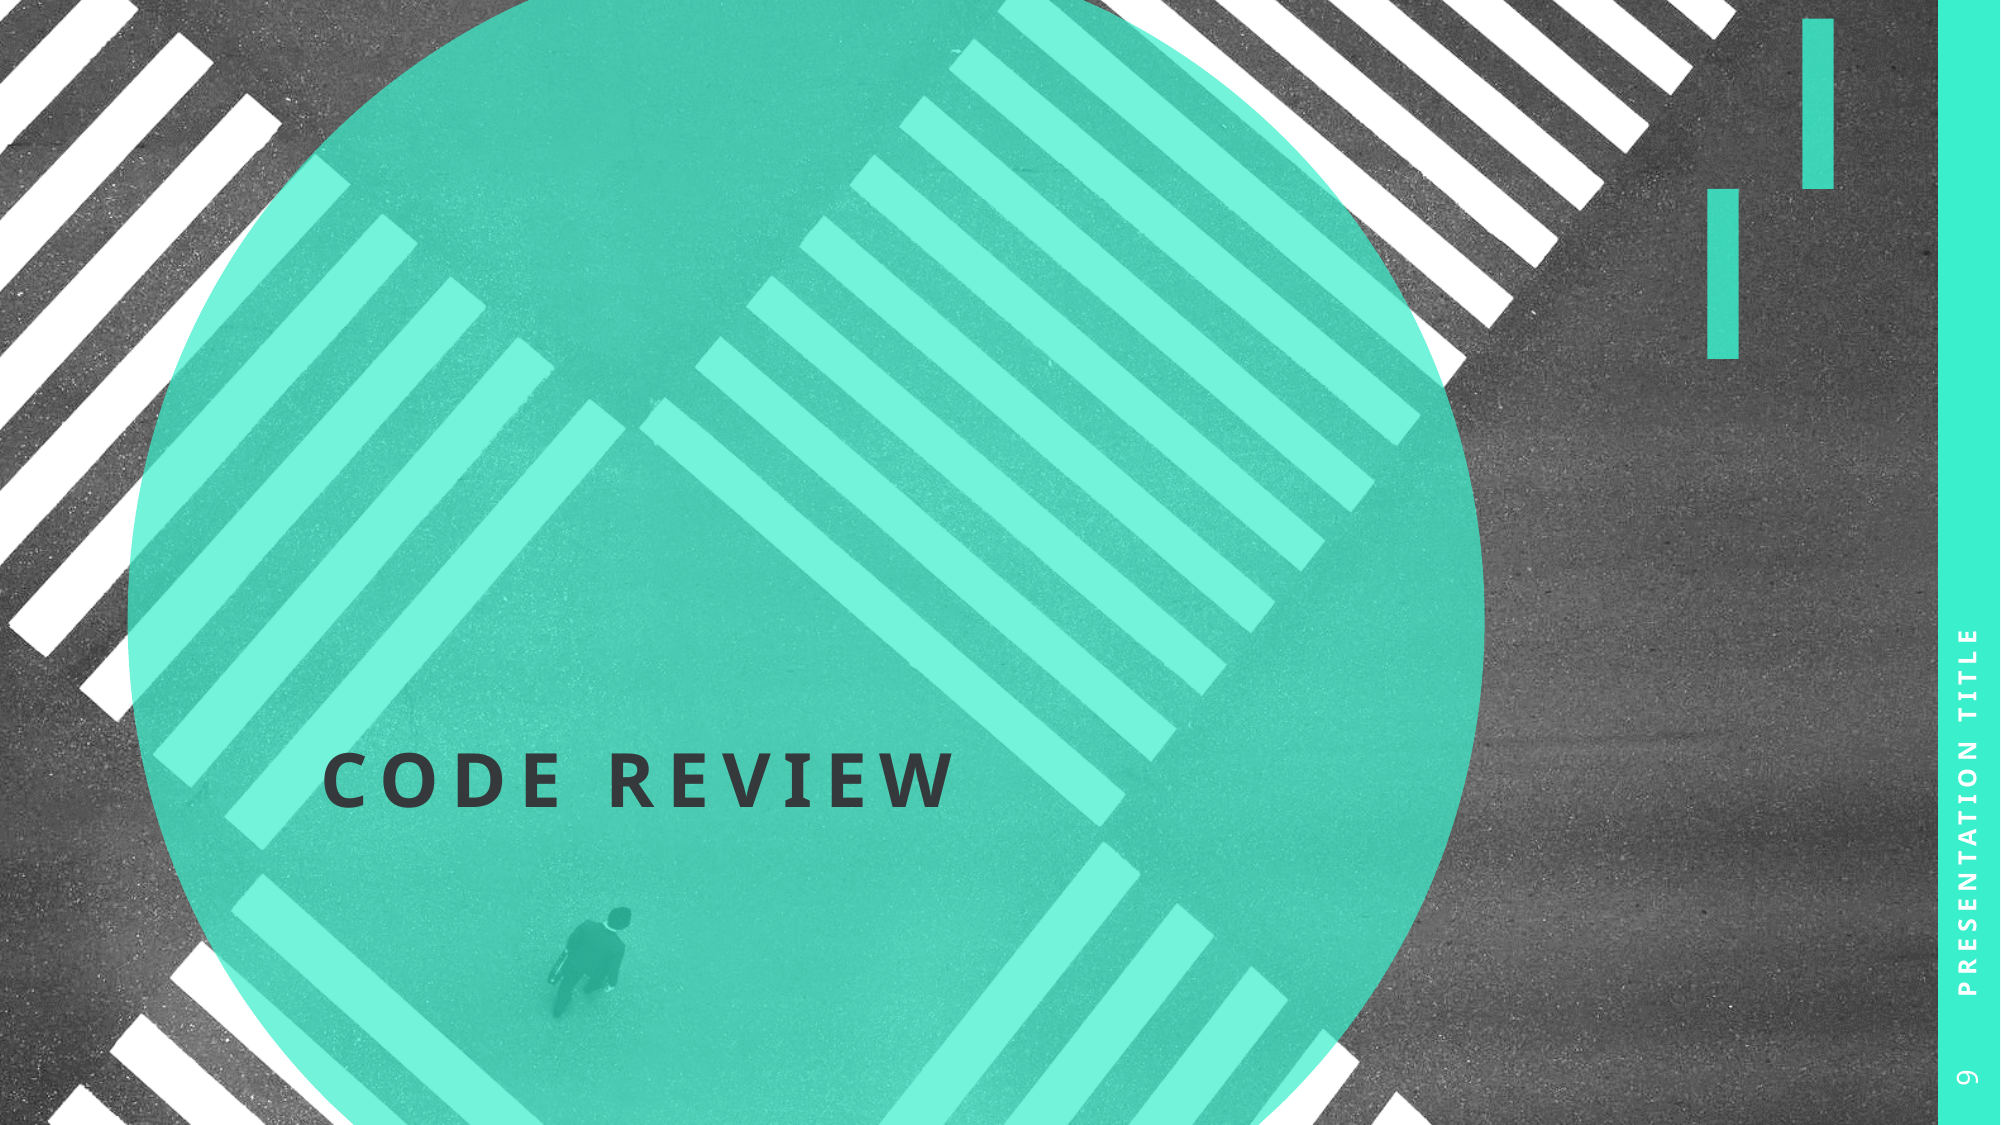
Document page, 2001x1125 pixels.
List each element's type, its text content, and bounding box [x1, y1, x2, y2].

slide_number 9 [1937, 1032, 2000, 1125]
picture [0, 0, 526, 1125]
footer Presentation Title [1937, 0, 2000, 1032]
picture [1086, 0, 1937, 1125]
title CODE REVIEW [320, 562, 1303, 824]
